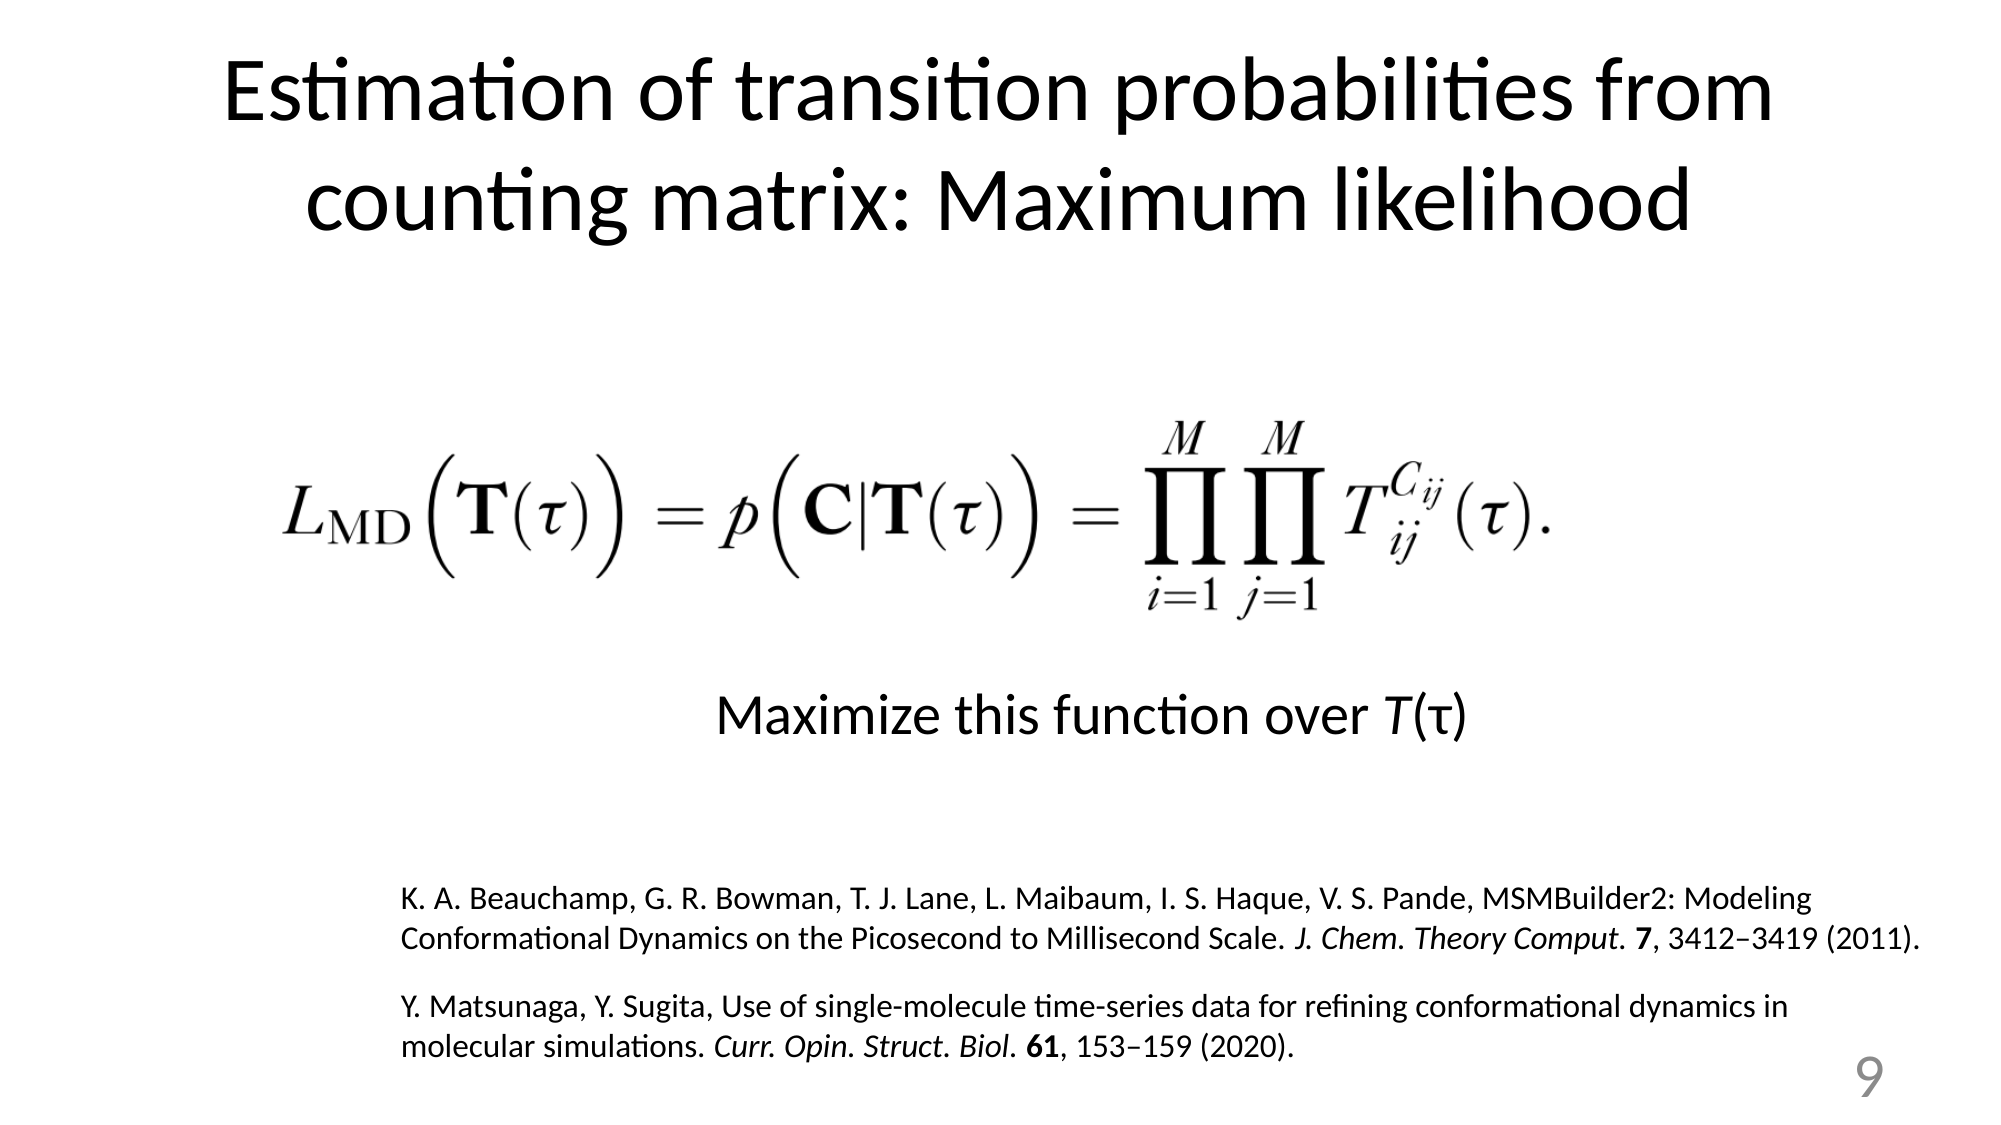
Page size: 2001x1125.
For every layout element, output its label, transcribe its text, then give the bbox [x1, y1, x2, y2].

picture [251, 400, 1615, 628]
slide_number 9 [1433, 1072, 1900, 1103]
title Estimation of transition probabilities from counting matrix: Maximum likelihood [99, 45, 1900, 233]
text_box Y. Matsunaga, Y. Sugita, Use of single-molecule time-series data for refining conformational dynamics in molecular simulations. Curr. Opin. Struct. Biol. 61, 153–159 (2020). [386, 976, 1913, 1072]
text_box K. A. Beauchamp, G. R. Bowman, T. J. Lane, L. Maibaum, I. S. Haque, V. S. Pande, MSMBuilder2: Modeling Conformational Dynamics on the Picosecond to Millisecond Scale. J. Chem. Theory Comput. 7, 3412–3419 (2011). [386, 868, 1974, 964]
text_box Maximize this function over T(τ) [700, 668, 1485, 754]
